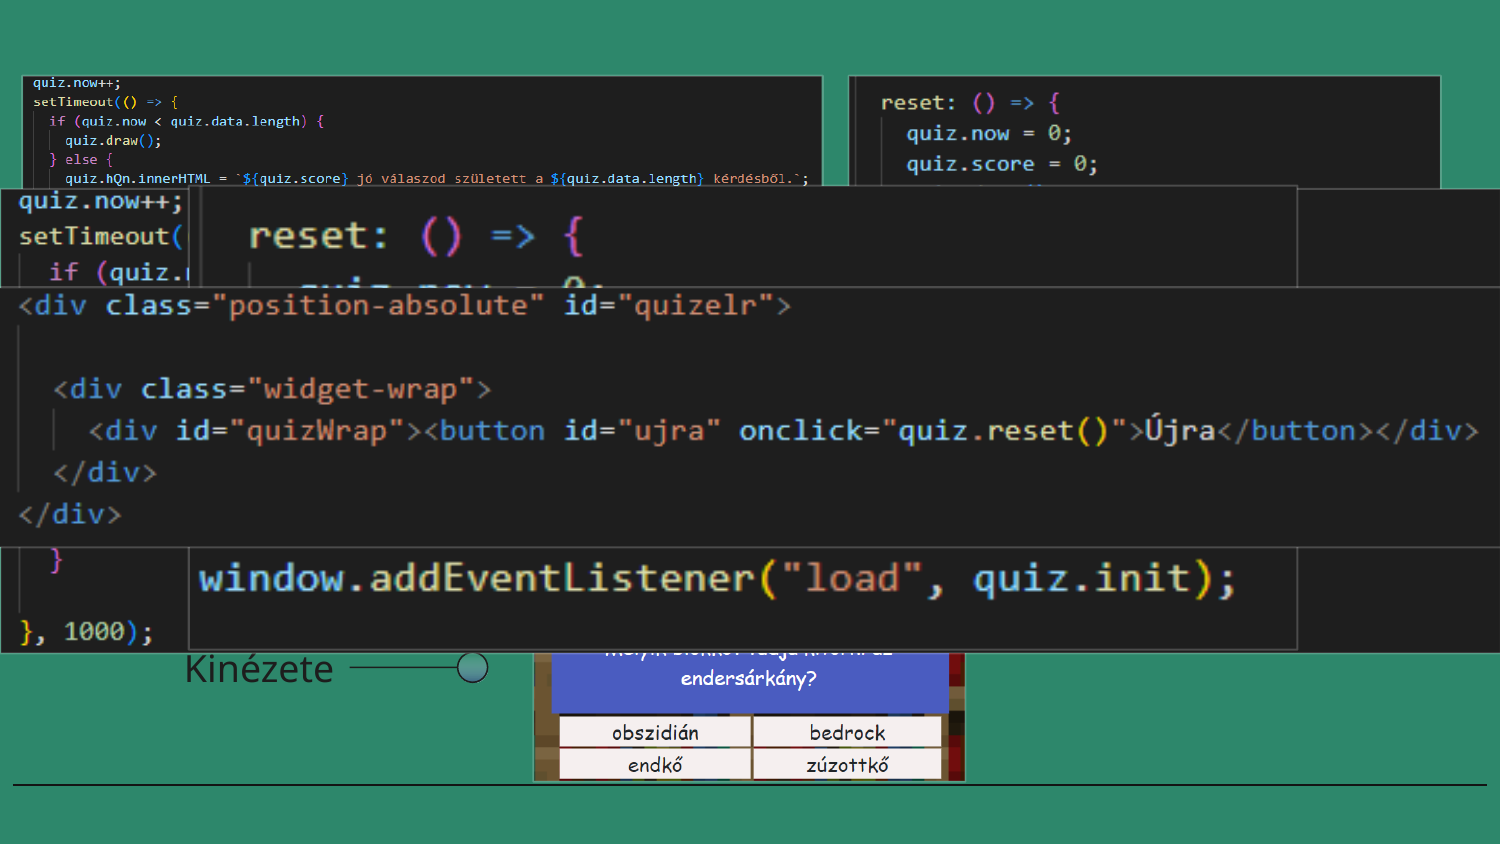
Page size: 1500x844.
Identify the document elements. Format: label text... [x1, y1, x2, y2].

text_box Kinézete [42, 660, 350, 730]
picture [0, 76, 1500, 781]
text_box [457, 660, 488, 683]
